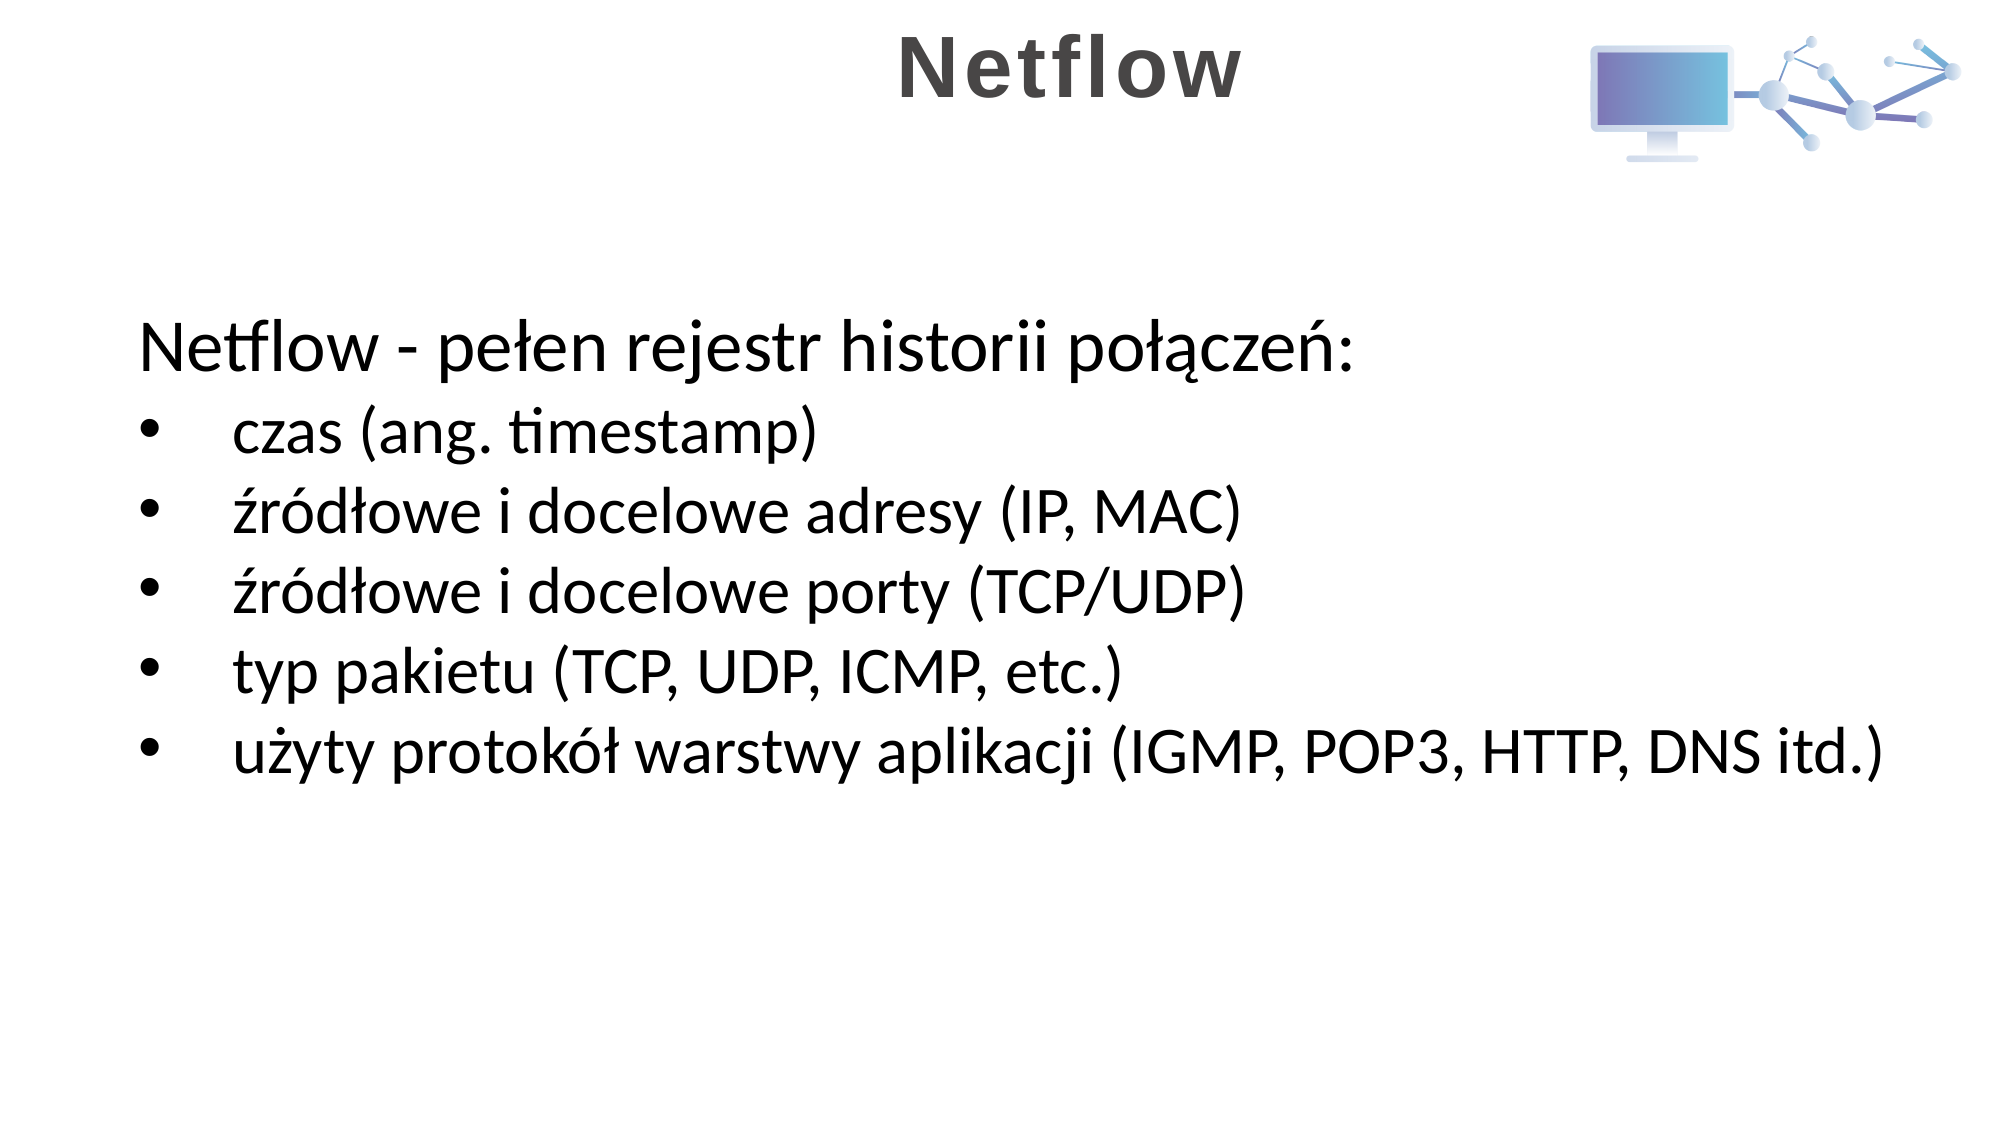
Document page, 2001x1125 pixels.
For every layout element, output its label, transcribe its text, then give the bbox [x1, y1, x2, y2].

picture [1573, 0, 1984, 181]
text_box Netflow [245, 10, 1568, 116]
text_box Netflow - pełen rejestr historii połączeń: czas (ang. timestamp) źródłowe i docelowe adresy (IP, MAC) źródłowe i docelowe porty (TCP/UDP) typ pakietu (TCP, UDP, ICMP, etc.) użyty protokół warstwy aplikacji (IGMP, POP3, HTTP, DNS itd.) [138, 296, 1946, 867]
